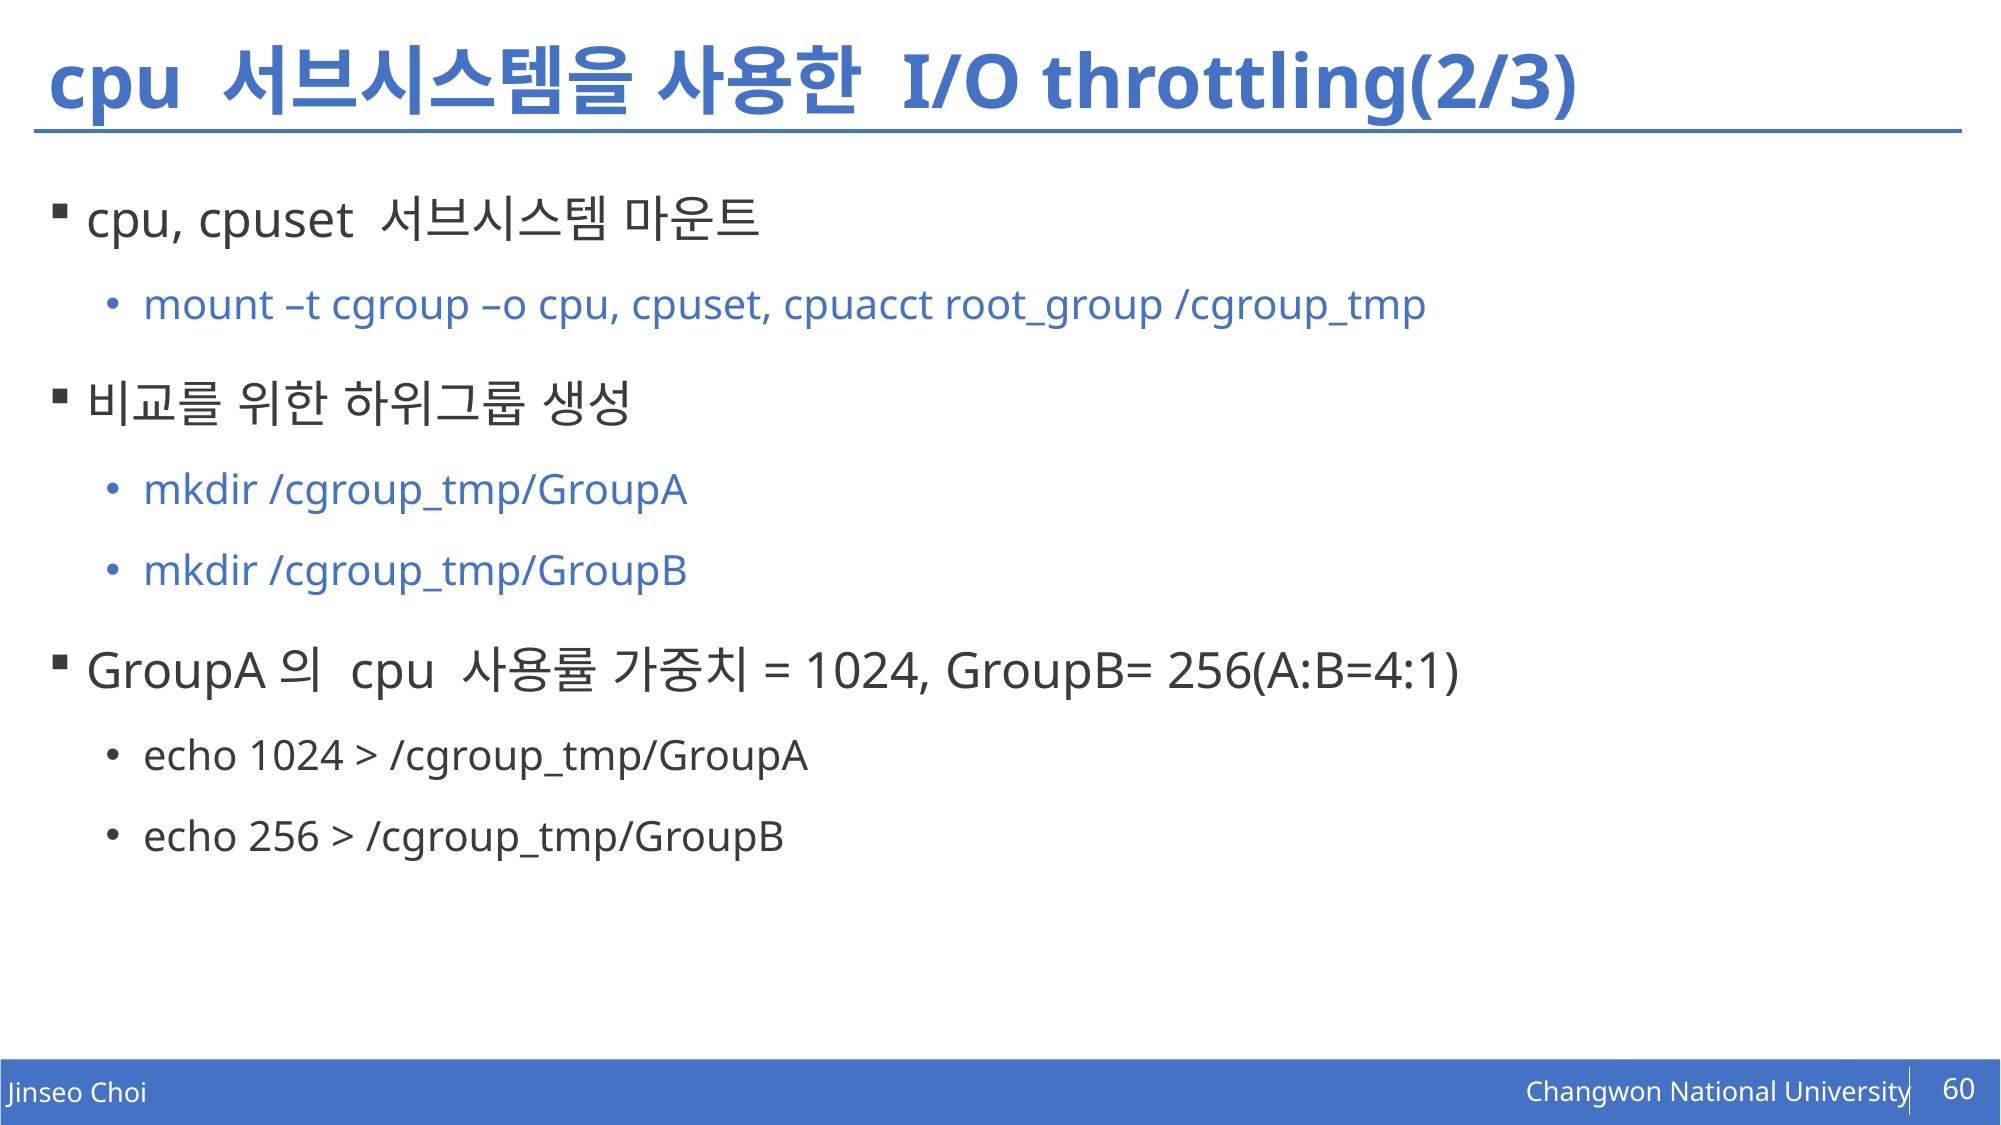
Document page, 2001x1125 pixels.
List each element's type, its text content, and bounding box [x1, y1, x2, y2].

title cpu 서브시스템을 사용한 I/O throttling(2/3) [33, 27, 1963, 143]
slide_number 60 [1922, 1060, 1996, 1121]
list cpu, cpuset 서브시스템 마운트 mount –t cgroup –o cpu, cpuset, cpuacct root_group /cgroup_tmp 비교를 위한 하위그룹 생성 mkdir /cgroup_tmp/GroupA mkdir /cgroup_tmp/GroupB GroupA의 cpu 사용률 가중치= 1024, GroupB= 256(A:B=4:1) echo 1024 > /cgroup_tmp/GroupA echo 256 > /cgroup_tmp/GroupB [33, 156, 1963, 1001]
